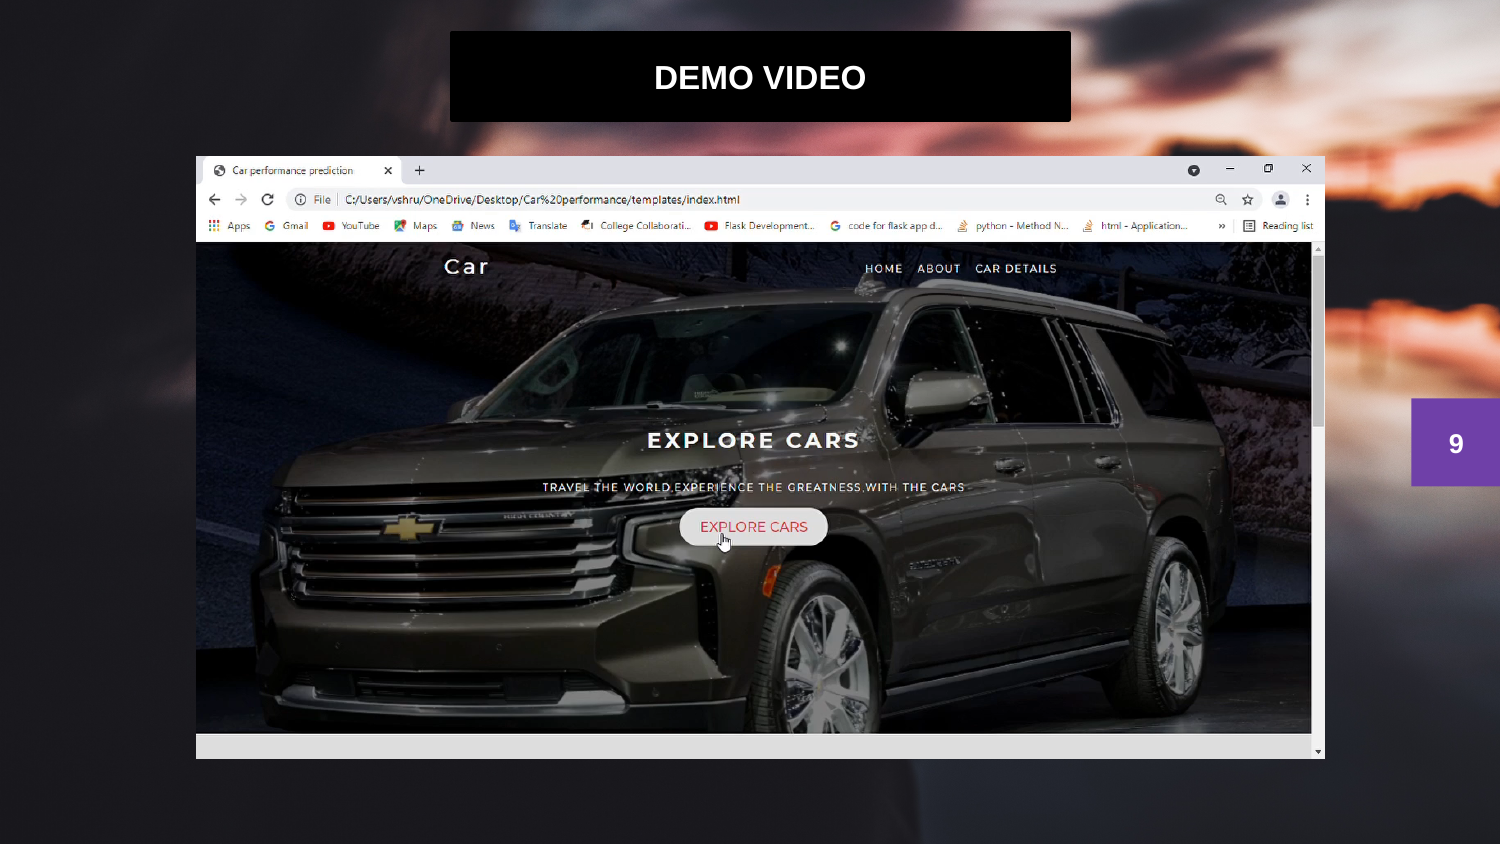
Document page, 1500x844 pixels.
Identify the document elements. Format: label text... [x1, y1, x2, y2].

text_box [195, 155, 1326, 761]
picture [0, 0, 1500, 844]
text_box DEMO VIDEO [639, 48, 882, 104]
text_box [450, 31, 1071, 122]
text_box 9 [1411, 398, 1500, 487]
